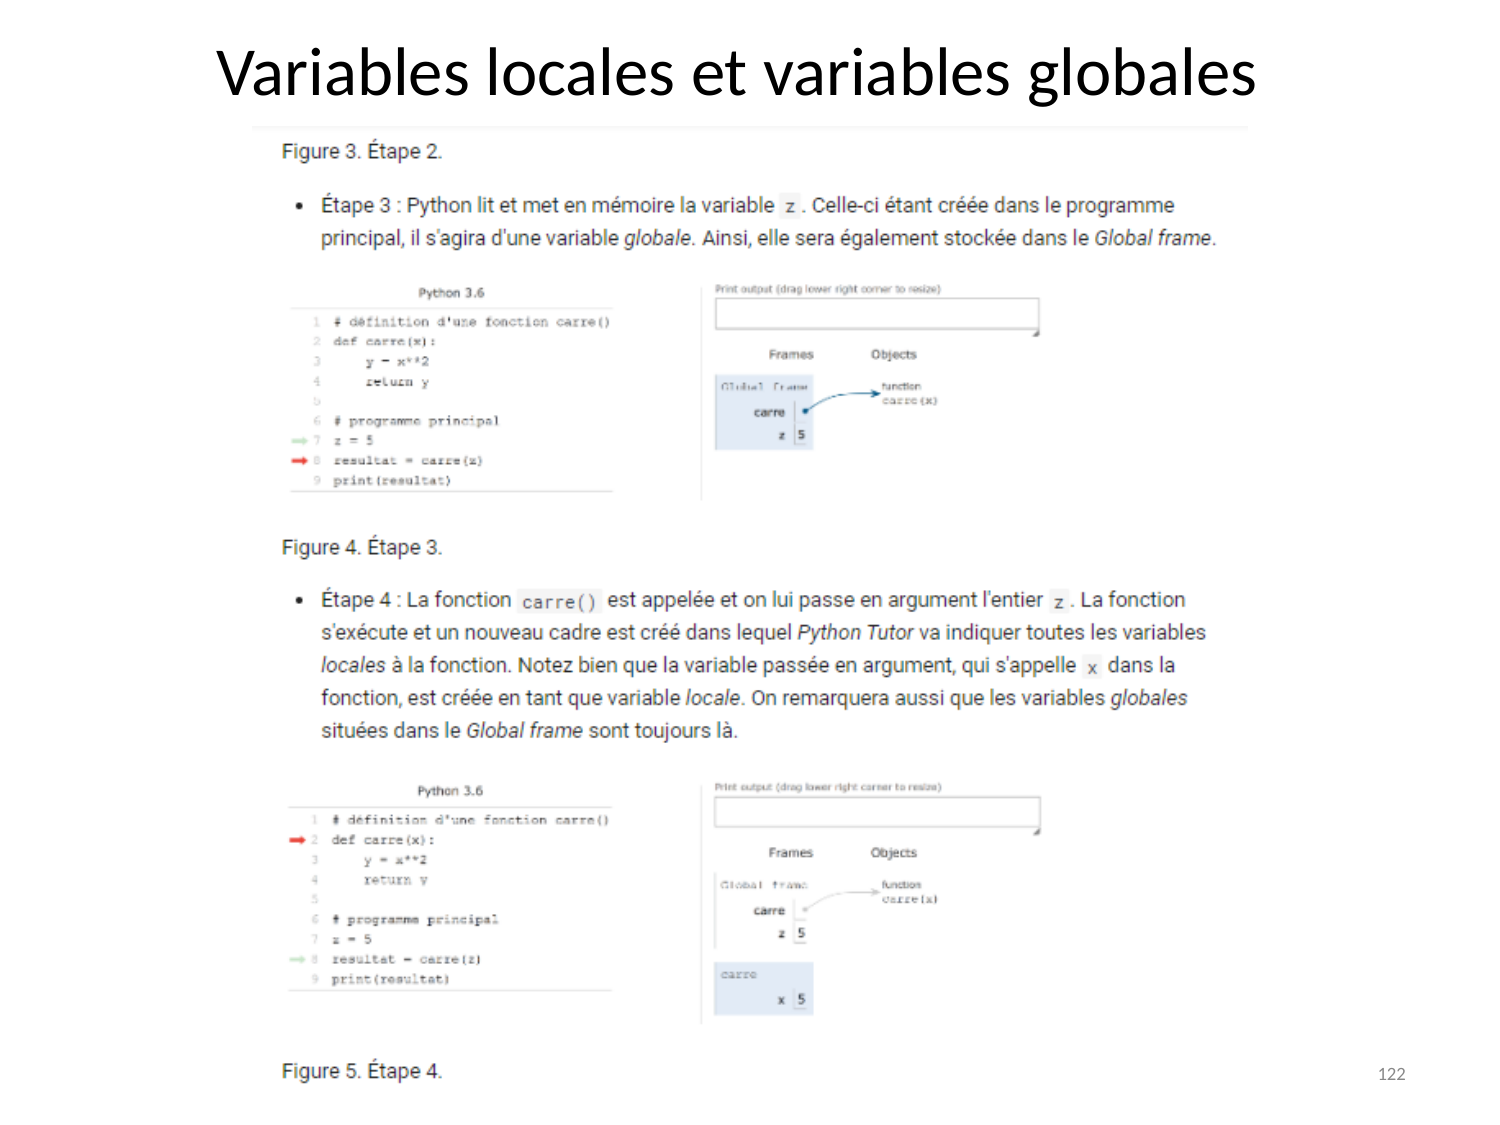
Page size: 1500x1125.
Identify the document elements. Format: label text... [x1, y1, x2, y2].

picture [252, 125, 1248, 1103]
text_box 122 [1251, 1042, 1421, 1103]
title Variables locales et variables globales [0, 0, 1475, 146]
